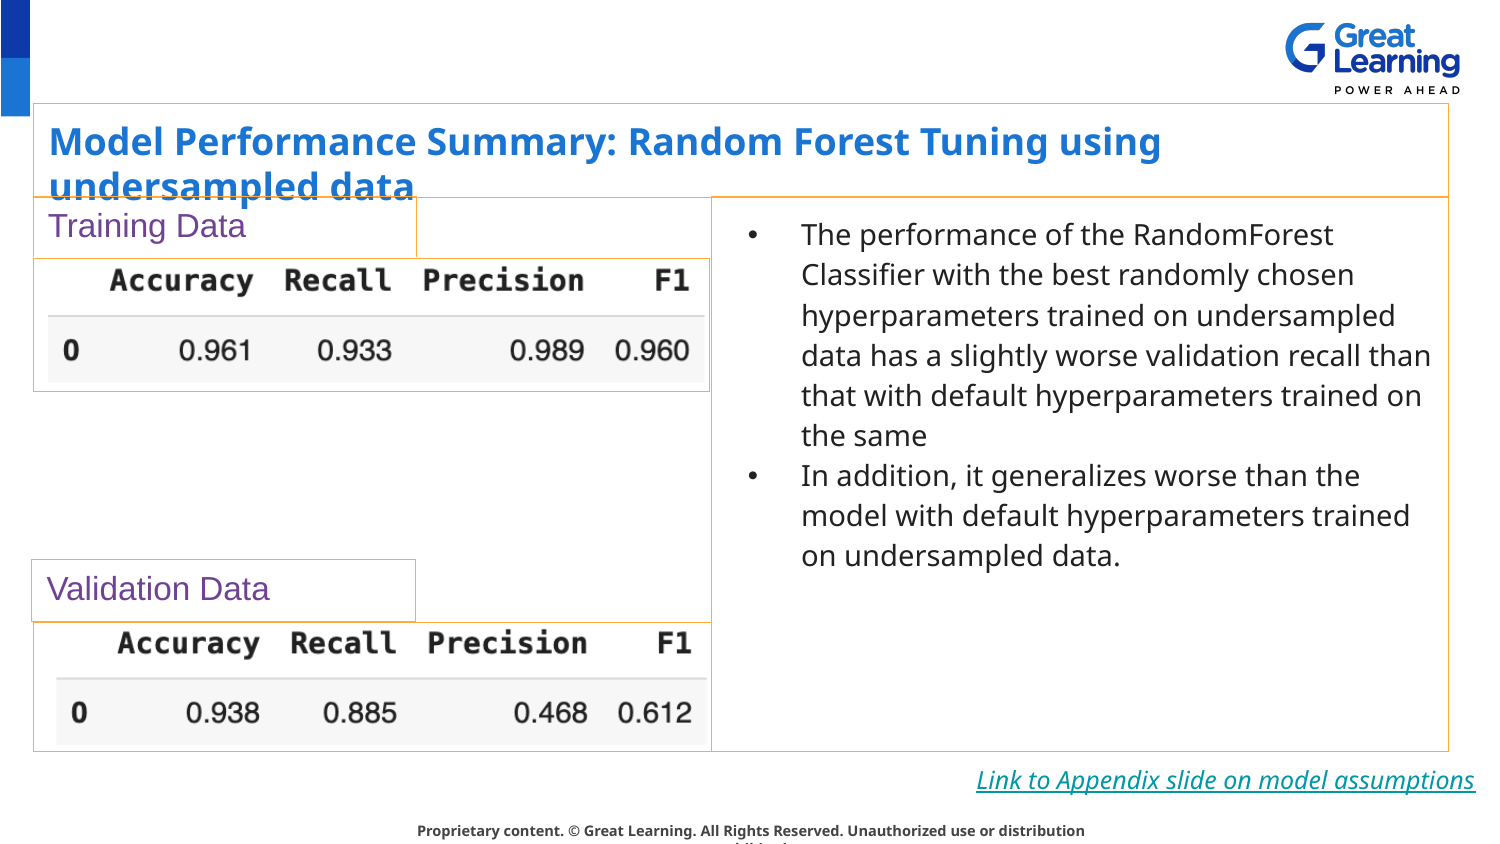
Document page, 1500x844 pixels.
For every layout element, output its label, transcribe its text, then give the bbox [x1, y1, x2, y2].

picture [32, 622, 712, 753]
text_box Validation Data [31, 559, 416, 622]
text_box Link to Appendix slide on model assumptions [668, 749, 1491, 814]
picture [1258, 11, 1487, 106]
text_box Training Data [33, 196, 417, 257]
title Model Performance Summary: Random Forest Tuning using undersampled data [33, 103, 1449, 198]
list The performance of the RandomForest Classifier with the best randomly chosen hyperparameters trained on undersampled data has a slightly worse validation recall than that with default hyperparameters trained on the same In addition, it generalizes worse than the model with default hyperparameters trained on undersampled data. [711, 196, 1449, 752]
picture [32, 257, 711, 392]
